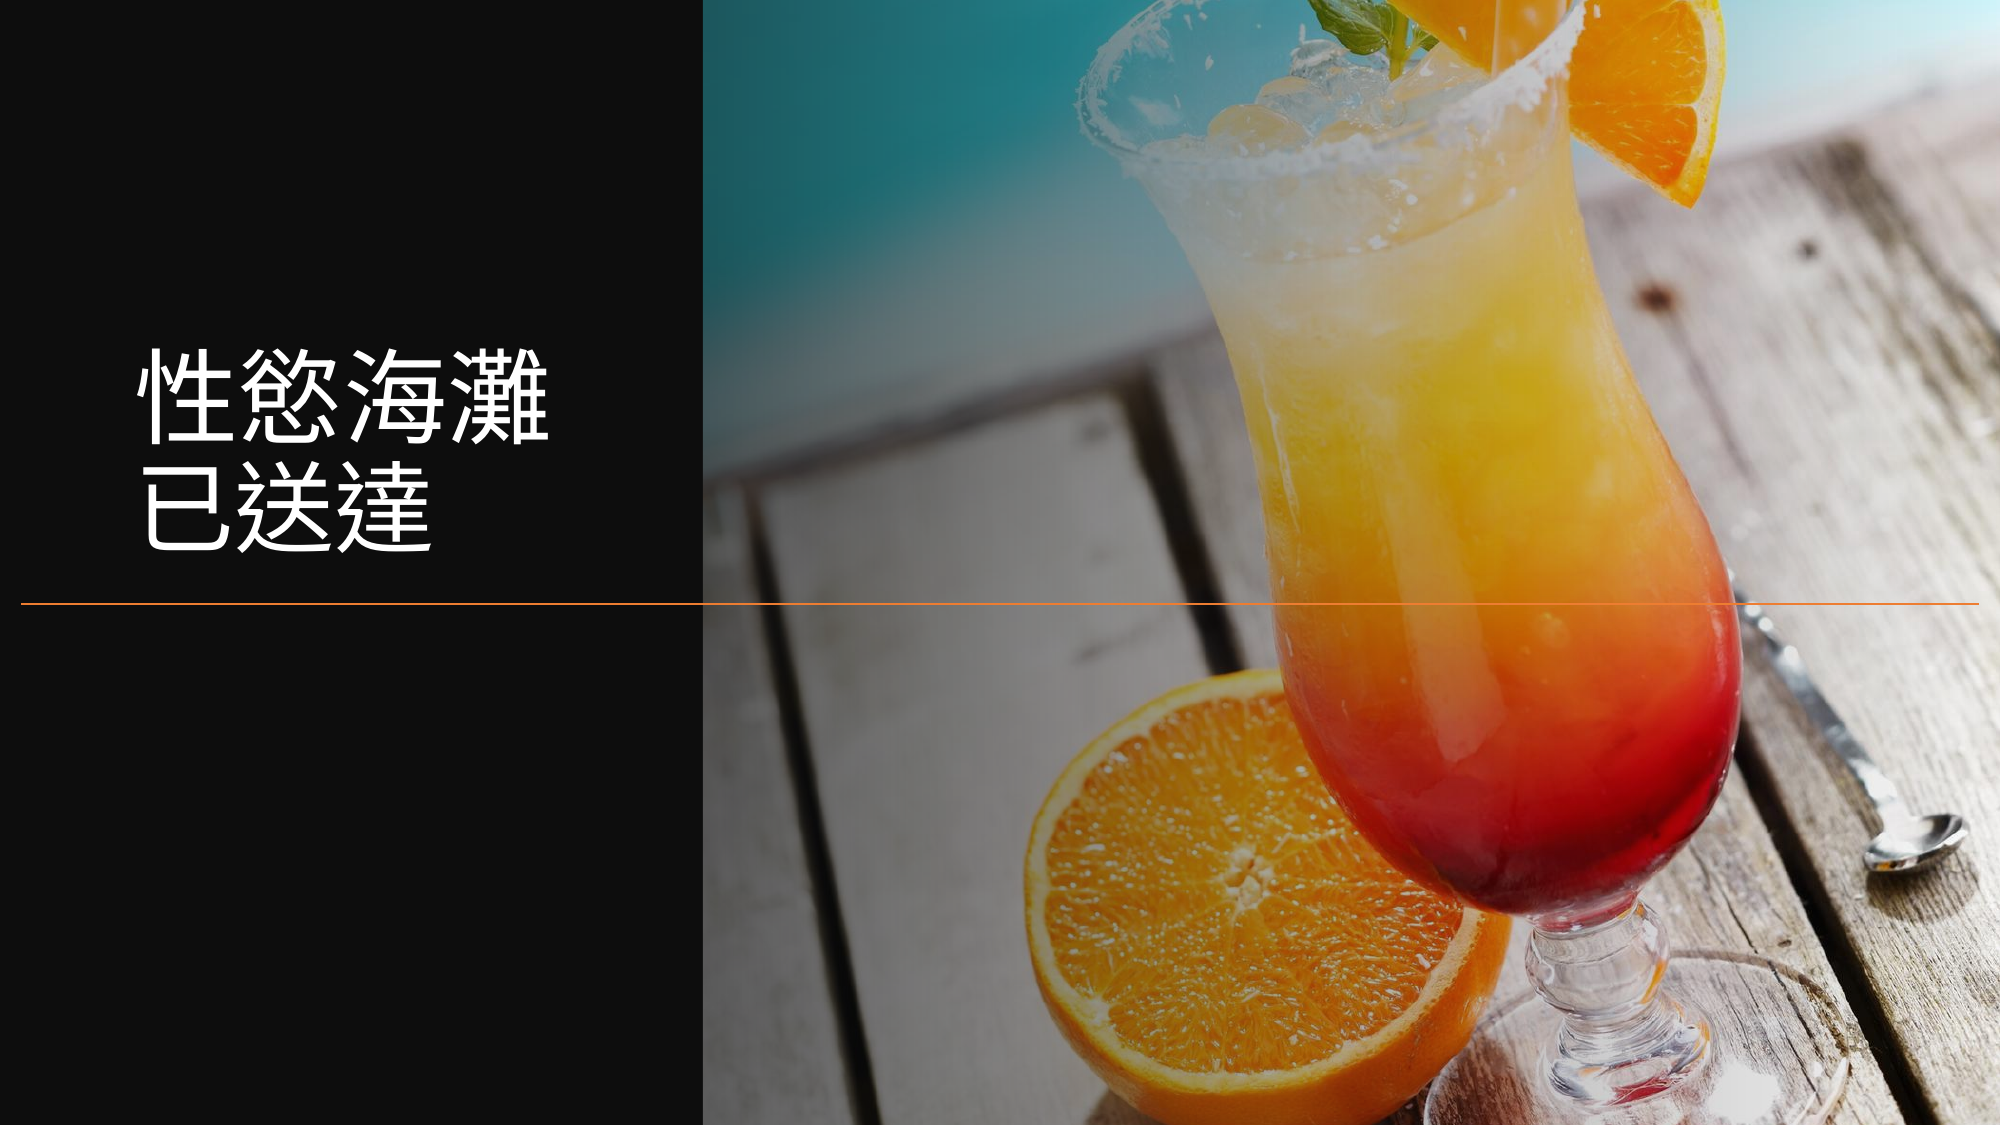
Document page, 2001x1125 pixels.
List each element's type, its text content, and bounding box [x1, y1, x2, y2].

picture [702, 0, 2000, 1125]
title 性慾海灘 已送達 [119, 182, 702, 575]
text_box [0, 0, 702, 1125]
